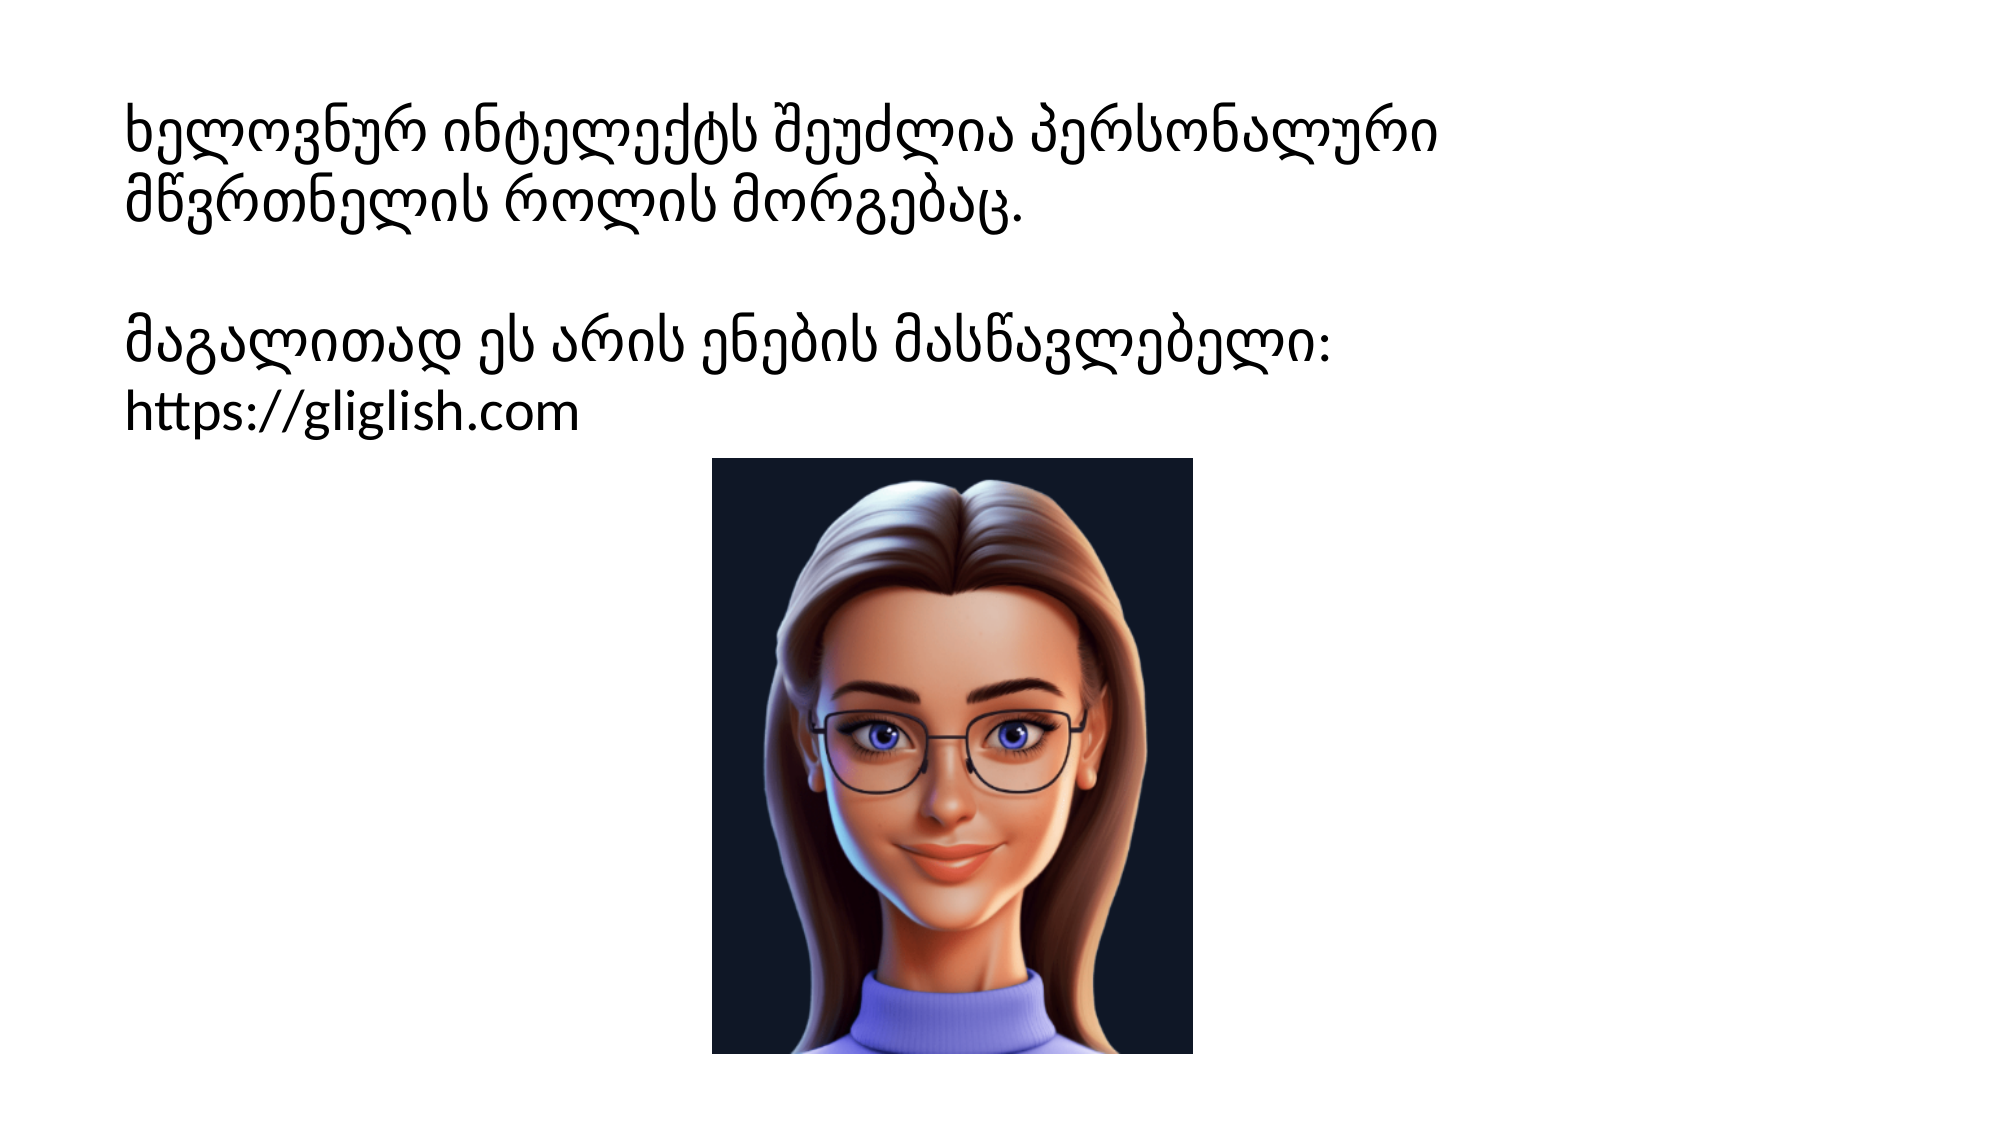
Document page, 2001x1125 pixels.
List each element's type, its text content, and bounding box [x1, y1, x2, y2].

picture [712, 457, 1193, 1054]
text_box ხელოვნურ ინტელექტს შეუძლია პერსონალური მწვრთნელის როლის მორგებაც. მაგალითად ეს არის ენების მასწავლებელი: https://gliglish.com [109, 85, 1795, 450]
